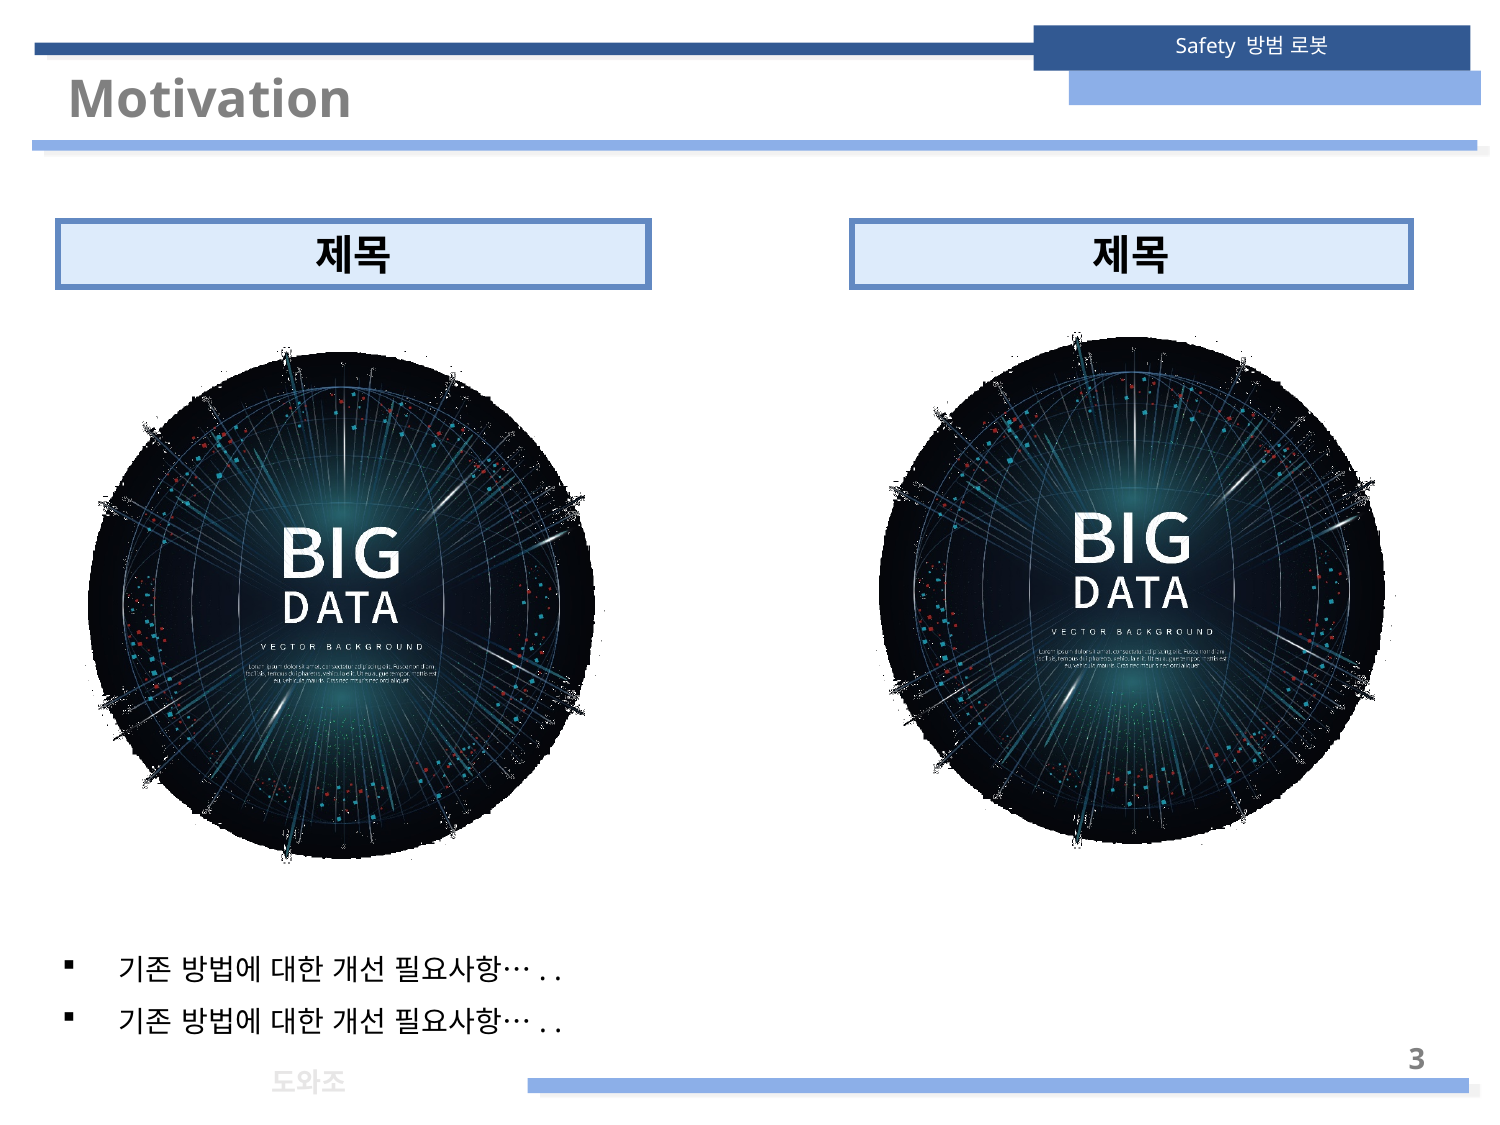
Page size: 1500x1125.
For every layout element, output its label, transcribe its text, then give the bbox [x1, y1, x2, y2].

text_box <숫자> [1368, 1032, 1466, 1103]
text_box Motivation [53, 58, 1408, 141]
picture [813, 272, 1450, 908]
text_box 제목 [58, 220, 649, 286]
picture [23, 287, 659, 923]
text_box 제목 [851, 220, 1412, 271]
text_box 기존 방법에 대한 개선 필요사항…. . 기존 방법에 대한 개선 필요사항…. . [47, 925, 1494, 1046]
